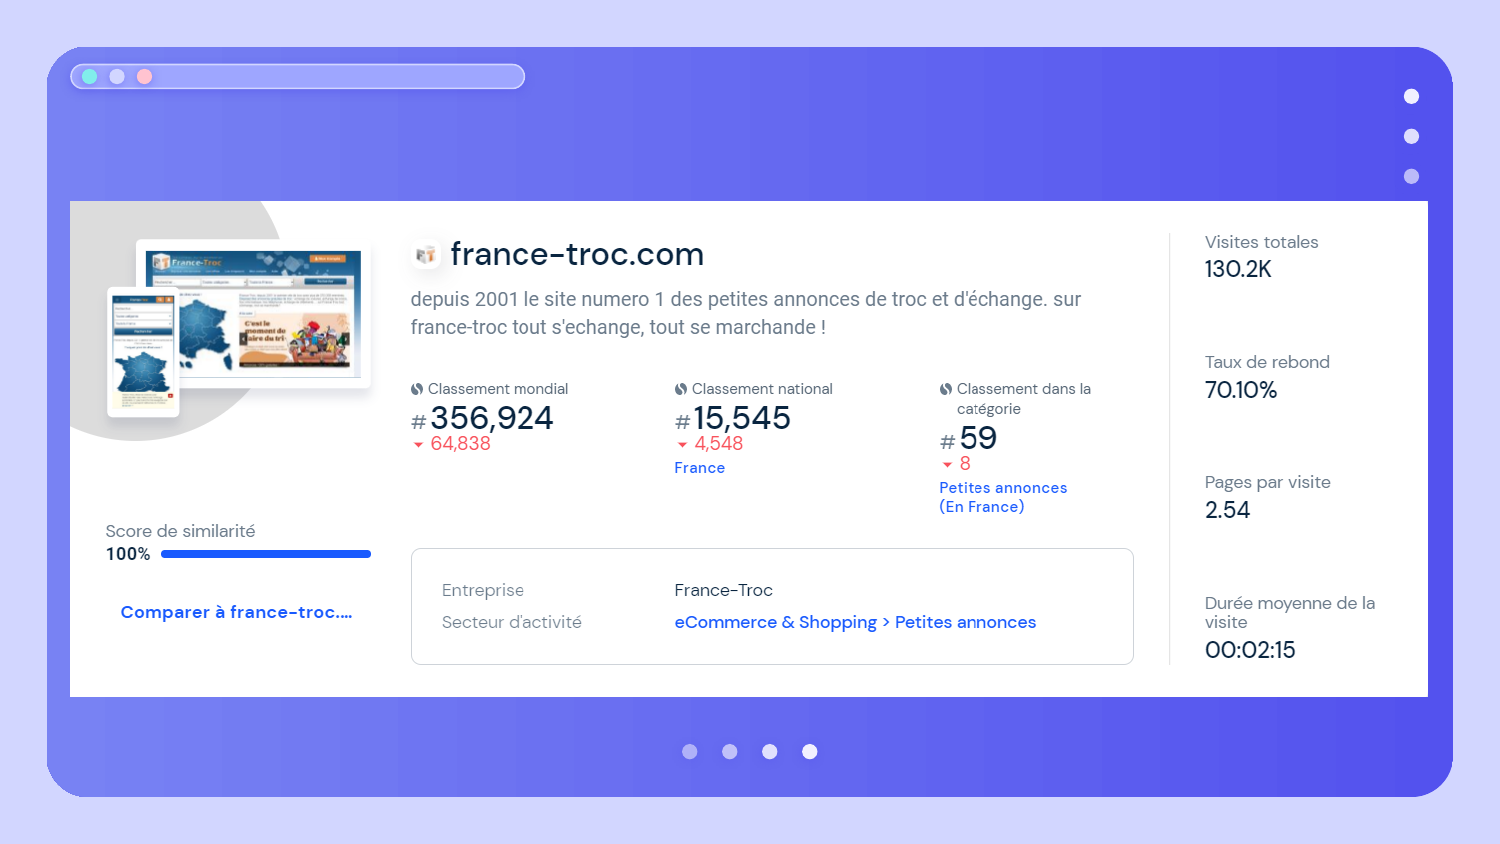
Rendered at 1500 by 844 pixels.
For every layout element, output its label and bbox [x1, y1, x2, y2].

picture [70, 201, 1428, 697]
